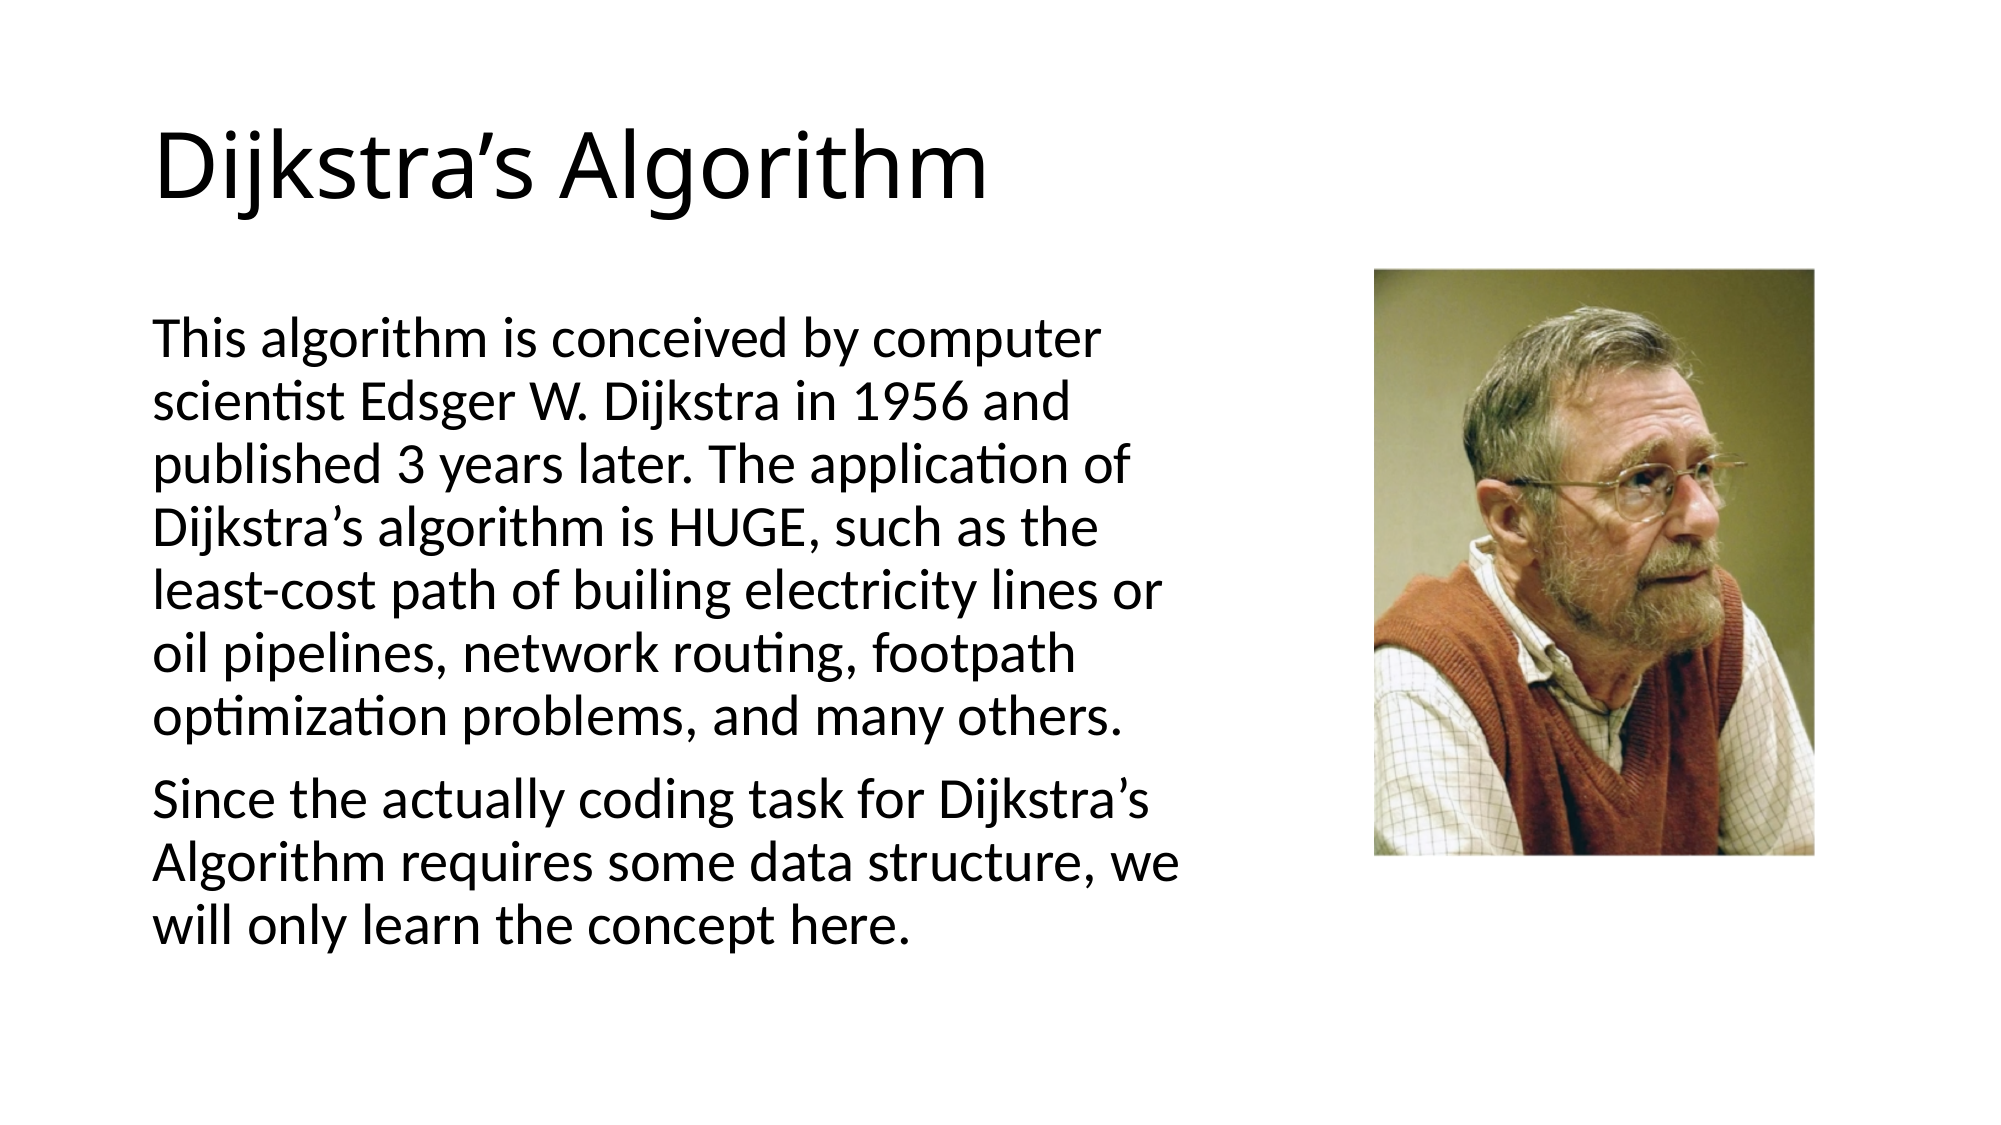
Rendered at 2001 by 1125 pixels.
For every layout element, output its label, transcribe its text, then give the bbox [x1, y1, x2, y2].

picture [1374, 268, 1815, 857]
list This algorithm is conceived by computer scientist Edsger W. Dijkstra in 1956 and published 3 years later. The application of Dijkstra’s algorithm is HUGE, such as the least-cost path of builing electricity lines or oil pipelines, network routing, footpath optimization problems, and many others. Since the actually coding task for Dijkstra’s Algorithm requires some data structure, we will only learn the concept here. [137, 299, 1202, 1014]
title Dijkstra’s Algorithm [137, 59, 1863, 278]
